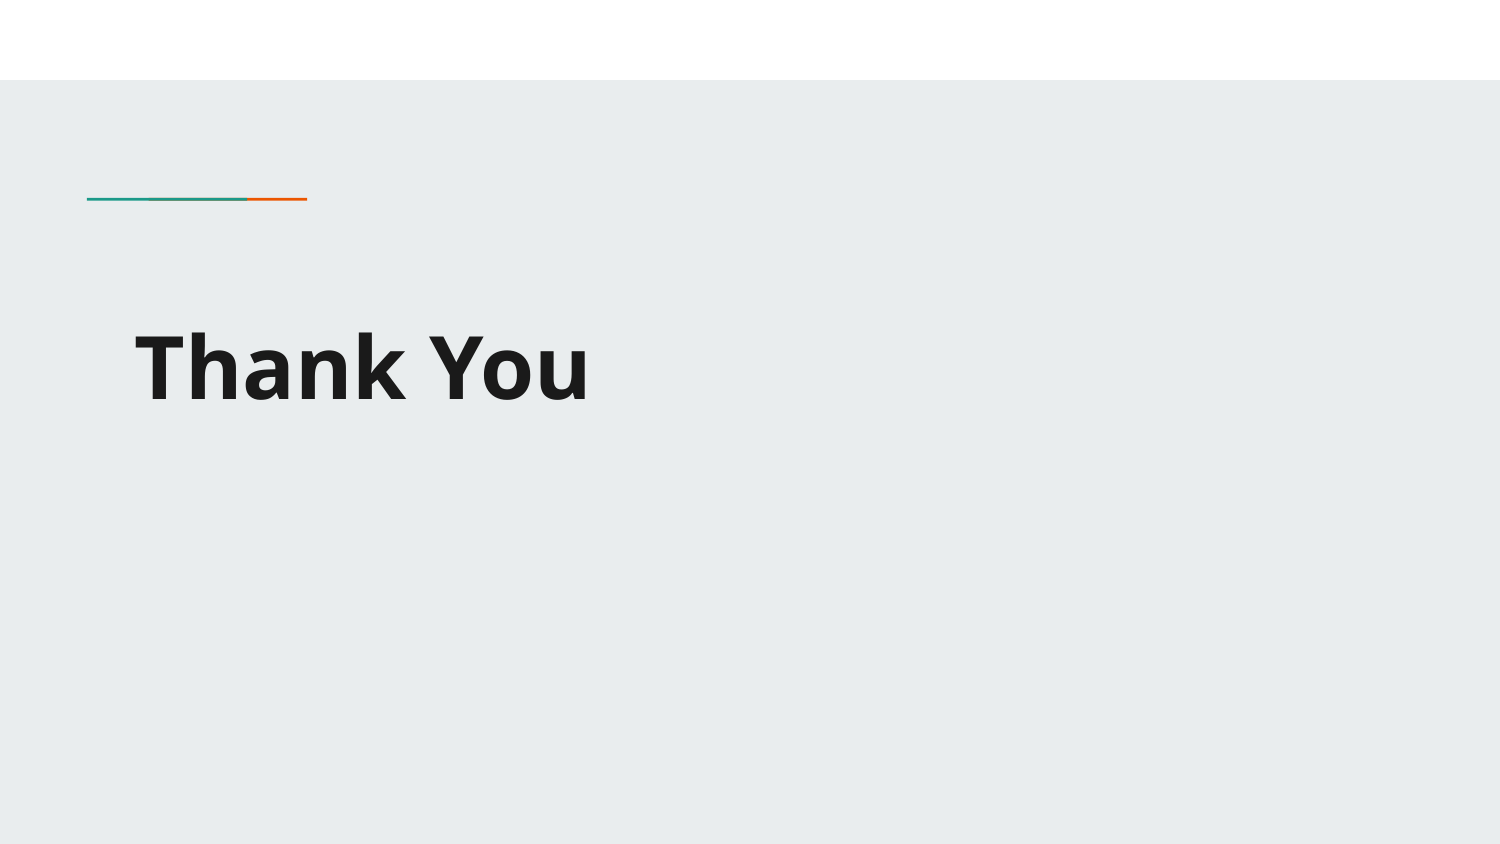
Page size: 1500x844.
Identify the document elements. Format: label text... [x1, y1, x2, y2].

title Thank You [119, 297, 1381, 571]
